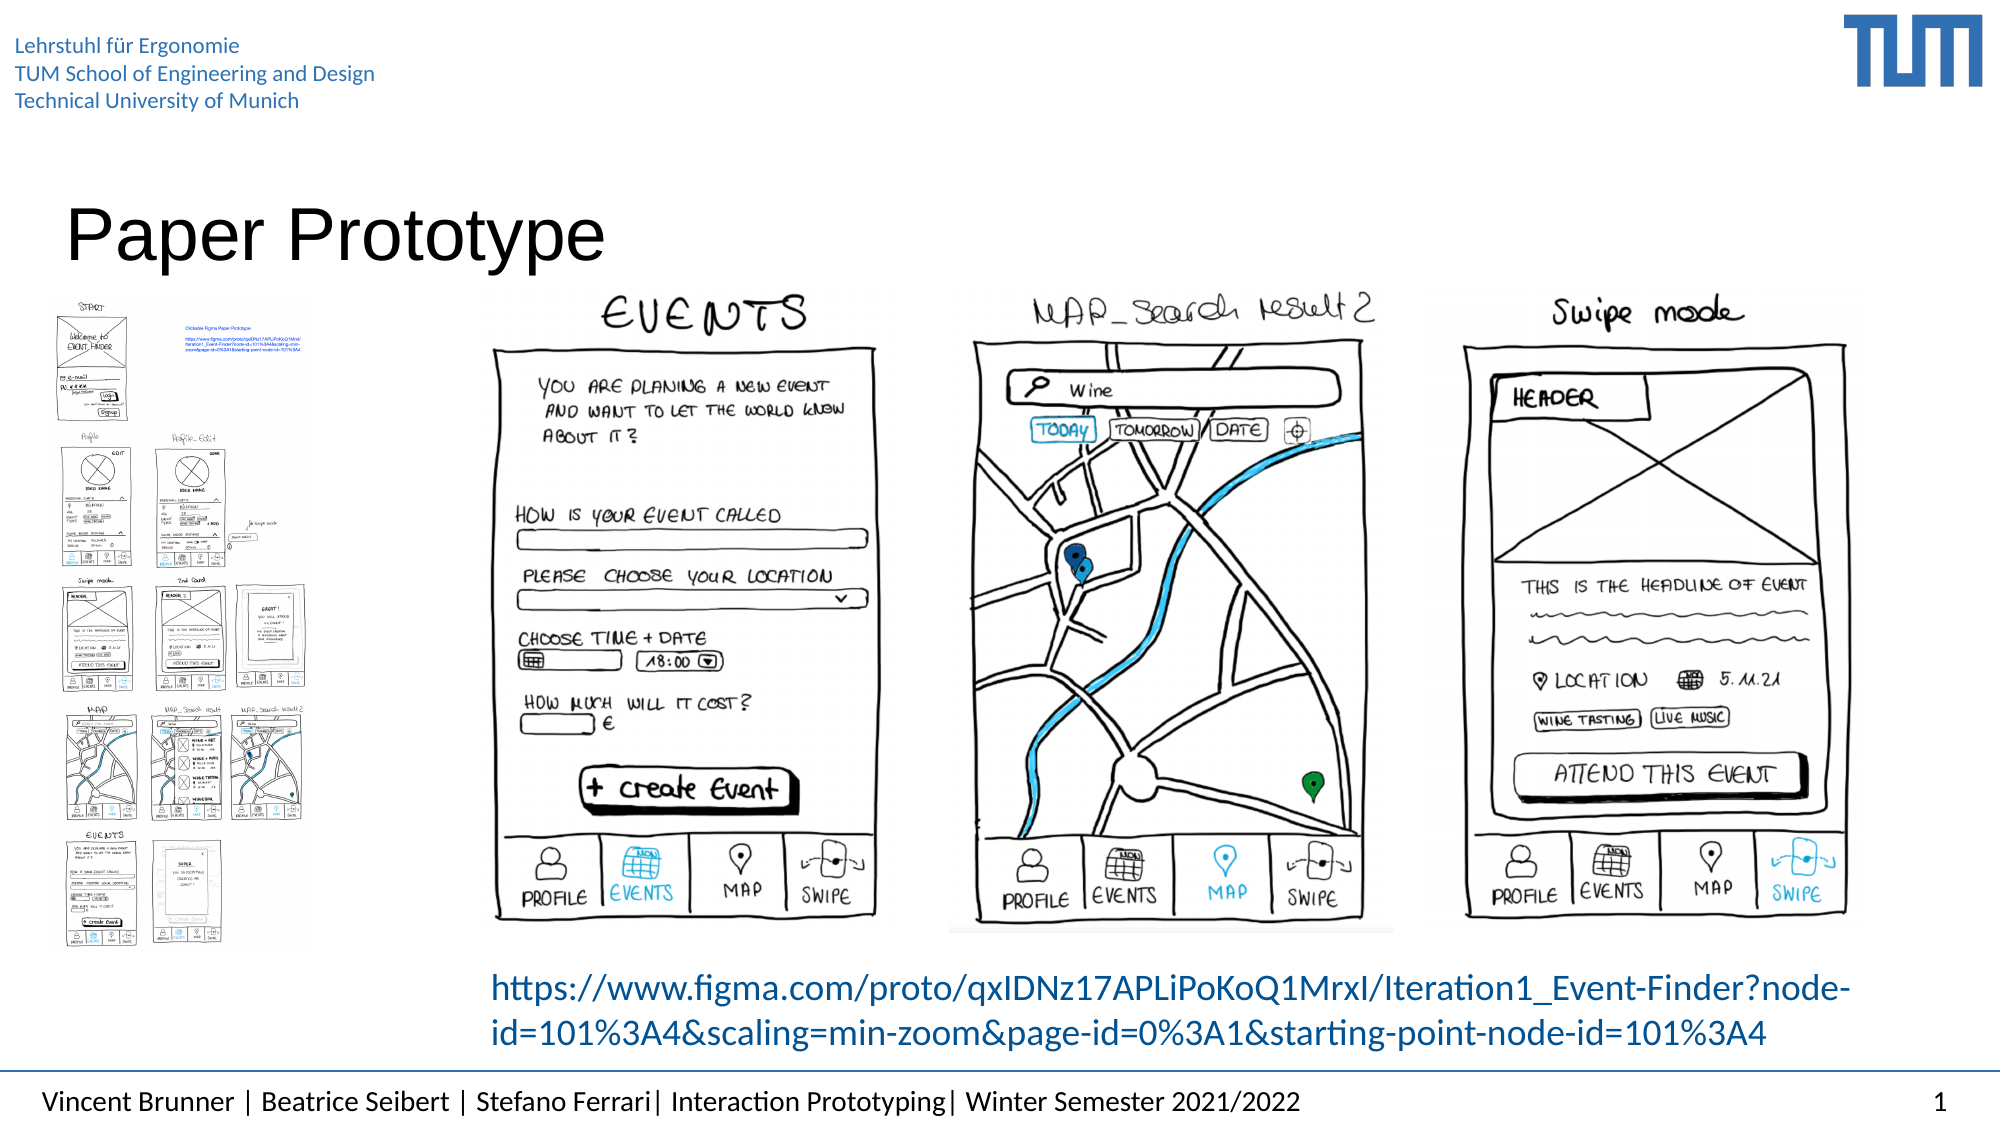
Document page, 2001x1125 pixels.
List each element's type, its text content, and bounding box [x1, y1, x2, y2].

text_box 1 [1917, 1074, 2000, 1125]
text_box Paper Prototype [50, 188, 1172, 296]
picture [476, 283, 899, 933]
picture [50, 293, 314, 952]
picture [949, 283, 1394, 933]
text_box Lehrstuhl für Ergonomie TUM School of Engineering and Design Technical University of Munich [0, 23, 625, 121]
text_box https://www.figma.com/proto/qxIDNz17APLiPoKoQ1MrxI/Iteration1_Event-Finder?node-id=101%3A4&scaling=min-zoom&page-id=0%3A1&starting-point-node-id=101%3A4 [476, 955, 1982, 1061]
picture [1424, 283, 1872, 933]
text_box Vincent Brunner | Beatrice Seibert | Stefano Ferrari| Interaction Prototyping| Winter Semester 2021/2022 [27, 1074, 1369, 1125]
picture [1772, 0, 2000, 158]
